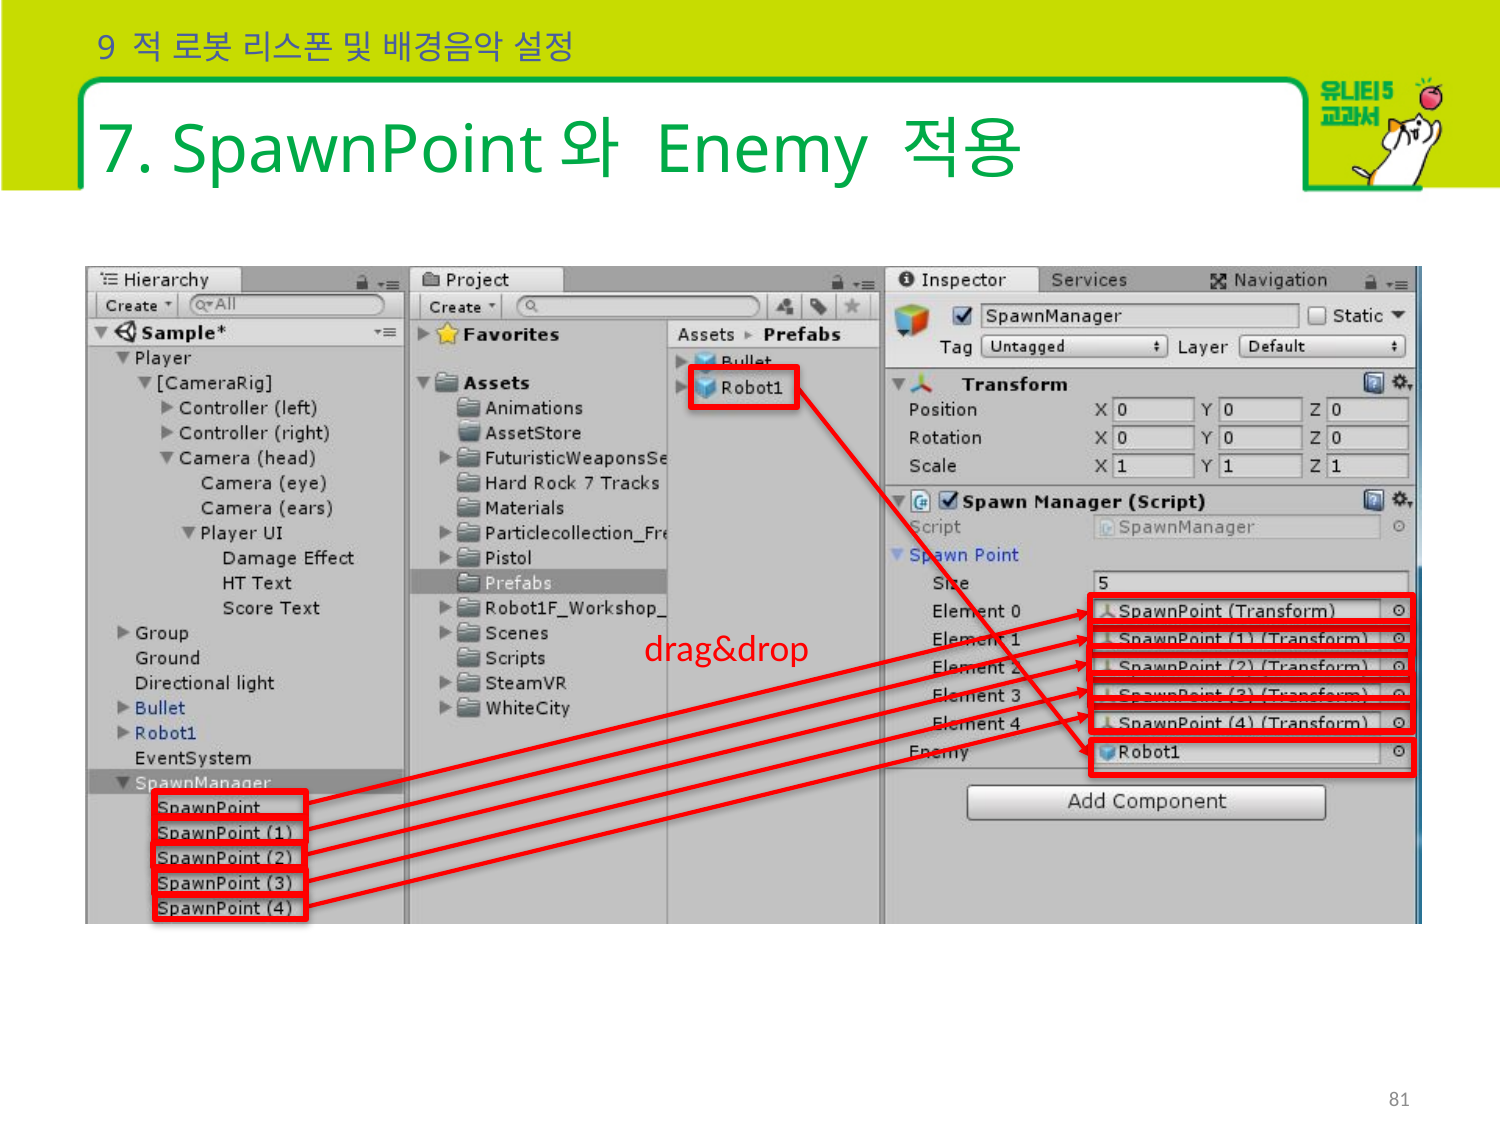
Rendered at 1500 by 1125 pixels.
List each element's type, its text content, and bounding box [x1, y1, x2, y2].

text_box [304, 662, 791, 689]
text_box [305, 689, 791, 714]
list 9 적 로봇 리스폰 및 배경음악 설정 [81, 14, 722, 62]
slide_number 81 [1074, 1074, 1425, 1123]
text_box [796, 386, 1092, 758]
picture [0, 0, 1500, 1125]
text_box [305, 637, 791, 661]
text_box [306, 714, 1092, 908]
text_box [305, 611, 791, 637]
title 7. SpawnPoint와 Enemy 적용 [82, 61, 1413, 193]
